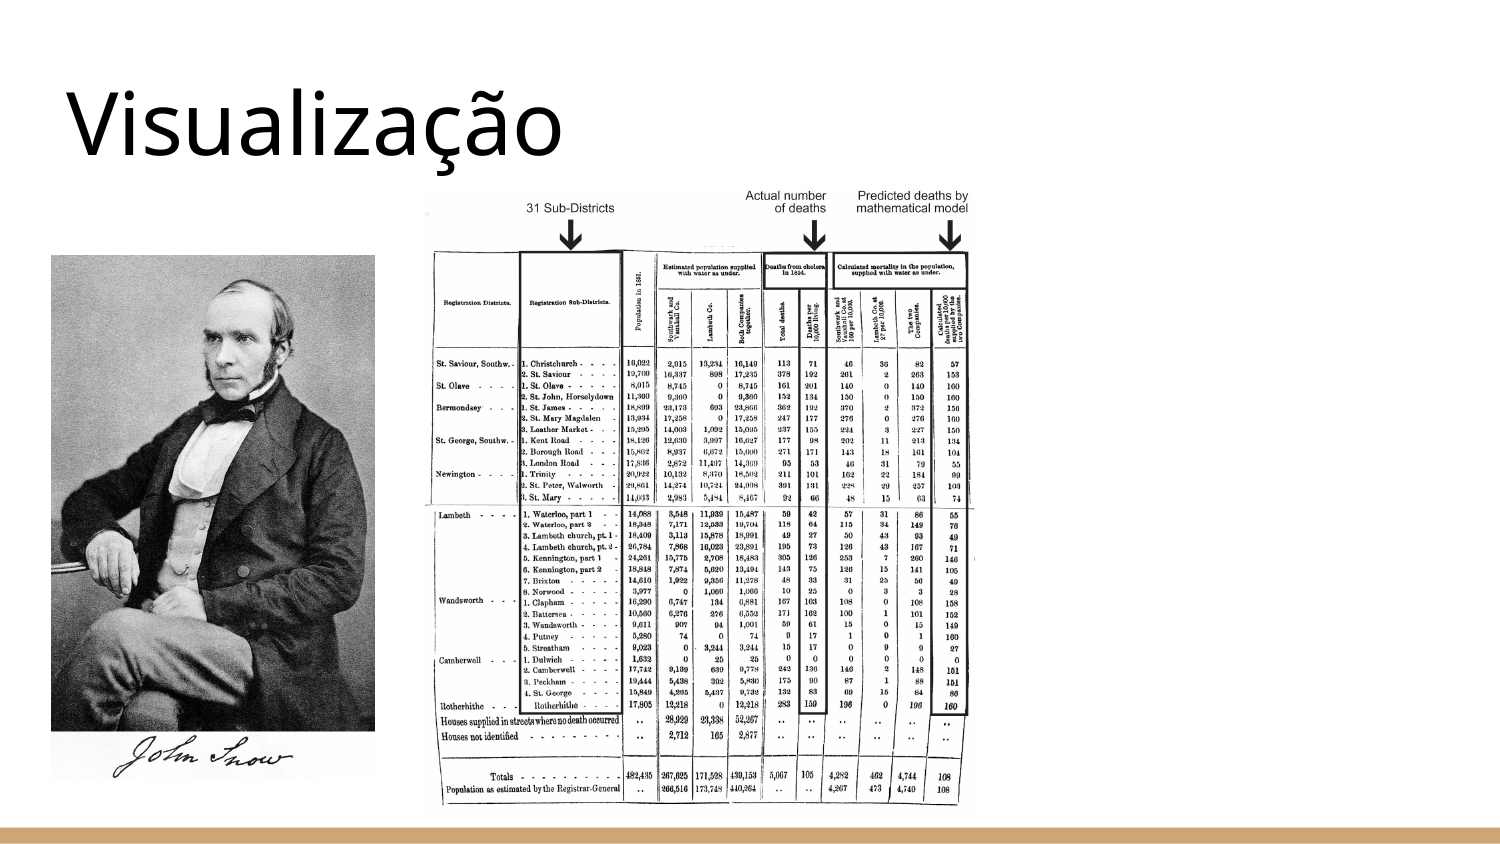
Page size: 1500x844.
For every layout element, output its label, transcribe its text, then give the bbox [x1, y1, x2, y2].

picture [423, 187, 975, 816]
title Visualização [51, 51, 1449, 189]
picture [50, 255, 375, 780]
